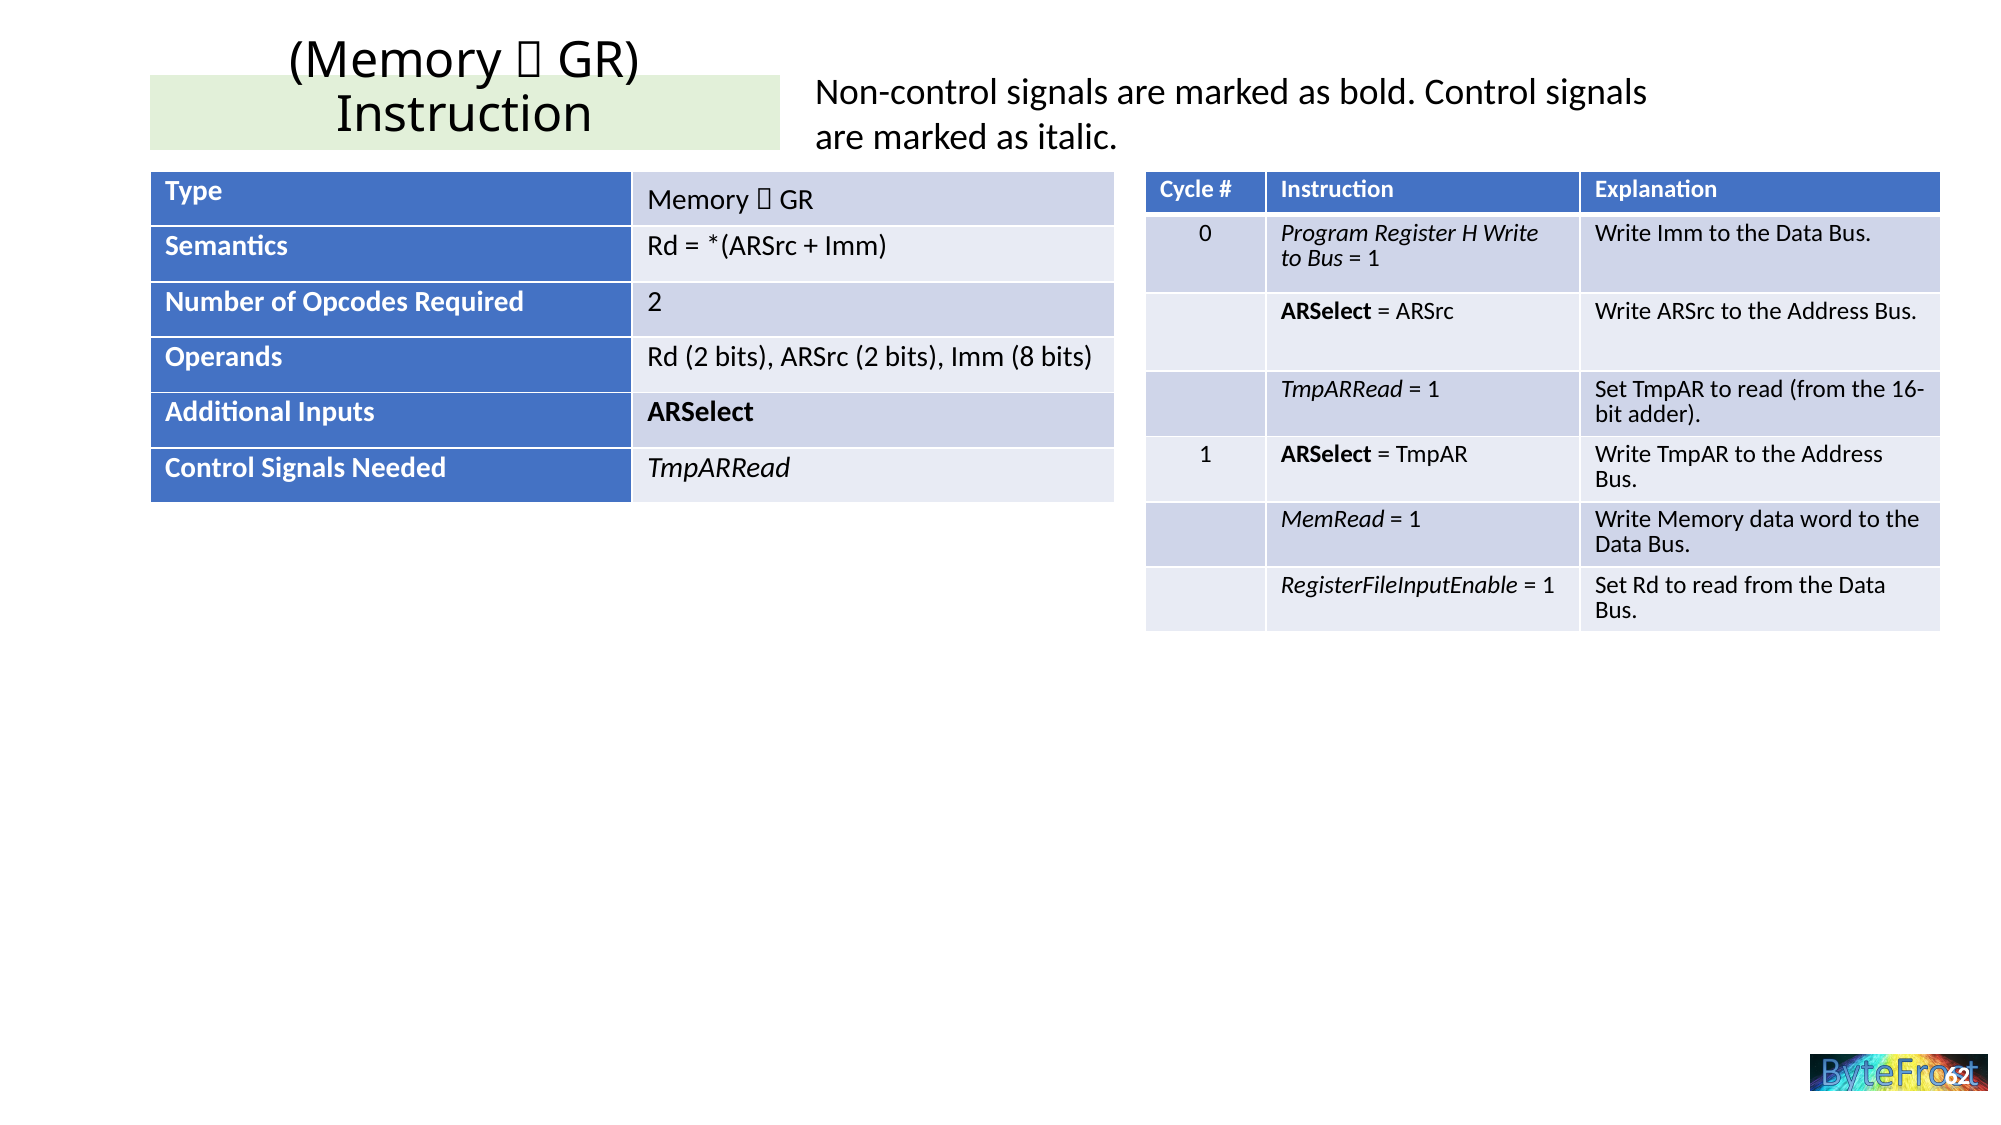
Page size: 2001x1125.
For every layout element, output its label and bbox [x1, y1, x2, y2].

table_cell [1581, 503, 1940, 566]
table_cell [1267, 294, 1579, 370]
table_cell [633, 283, 1114, 336]
table_cell [1581, 437, 1940, 501]
table_header [1581, 172, 1940, 212]
table_cell [1146, 217, 1265, 292]
table_cell [1581, 294, 1940, 370]
table_cell [1146, 294, 1265, 370]
table_cell [1267, 217, 1579, 292]
table_header [1146, 172, 1265, 212]
table_cell [633, 393, 1114, 447]
table_cell [1146, 568, 1265, 631]
title [150, 75, 780, 150]
table_cell [1581, 568, 1940, 631]
table_header [1267, 172, 1579, 212]
table_cell [1581, 217, 1940, 292]
table_cell [1581, 372, 1940, 436]
table_cell [633, 338, 1114, 392]
table_cell [1146, 437, 1265, 501]
table_cell [151, 449, 631, 502]
table_header [633, 172, 1114, 225]
table_cell [1146, 372, 1265, 436]
text_box [800, 59, 1693, 165]
table_cell [151, 338, 631, 392]
table_cell [633, 227, 1114, 281]
table_cell [151, 227, 631, 281]
table_cell [1146, 503, 1265, 566]
picture [1810, 1054, 1988, 1091]
table_cell [1267, 372, 1579, 436]
table_cell [1267, 503, 1579, 566]
table_cell [151, 393, 631, 447]
table_cell [1267, 568, 1579, 631]
table_cell [151, 283, 631, 336]
table_cell [633, 449, 1114, 502]
table_cell [1267, 437, 1579, 501]
table_header [151, 172, 631, 225]
